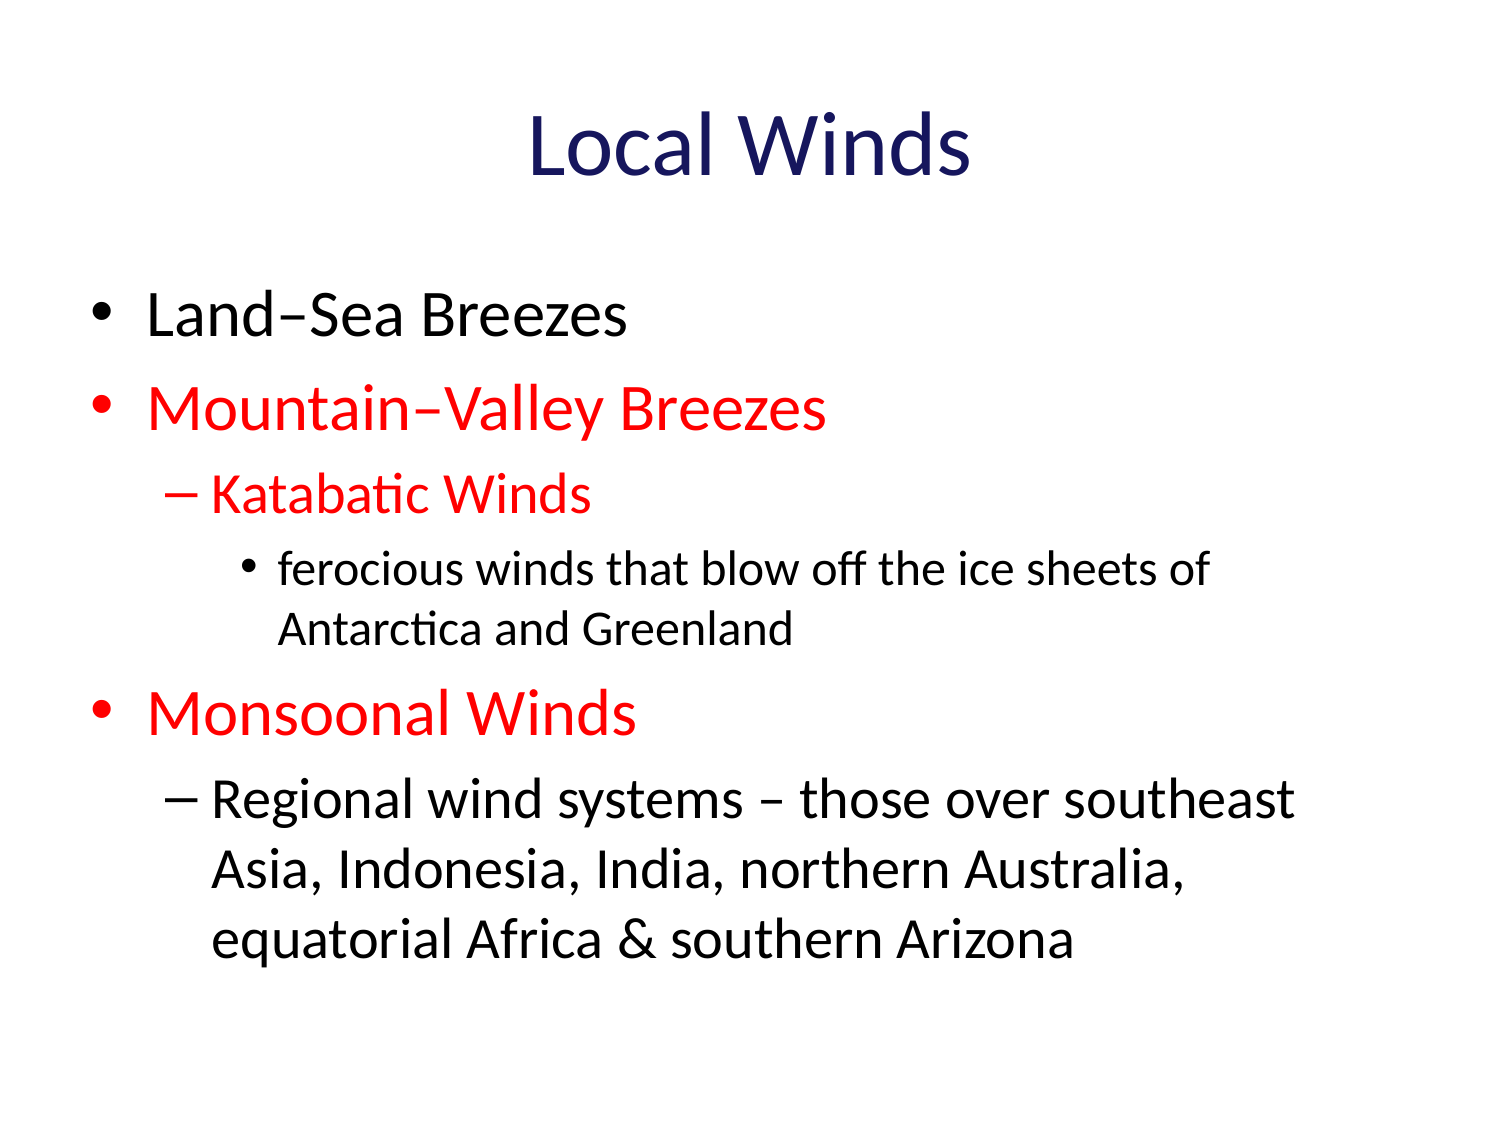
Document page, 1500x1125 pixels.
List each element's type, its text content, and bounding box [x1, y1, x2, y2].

title Local Winds [75, 45, 1425, 233]
list Land–Sea Breezes Mountain–Valley Breezes Katabatic Winds ferocious winds that blow off the ice sheets of Antarctica and Greenland Monsoonal Winds Regional wind systems – those over southeast Asia, Indonesia, India, northern Australia, equatorial Africa & southern Arizona [75, 262, 1425, 1005]
